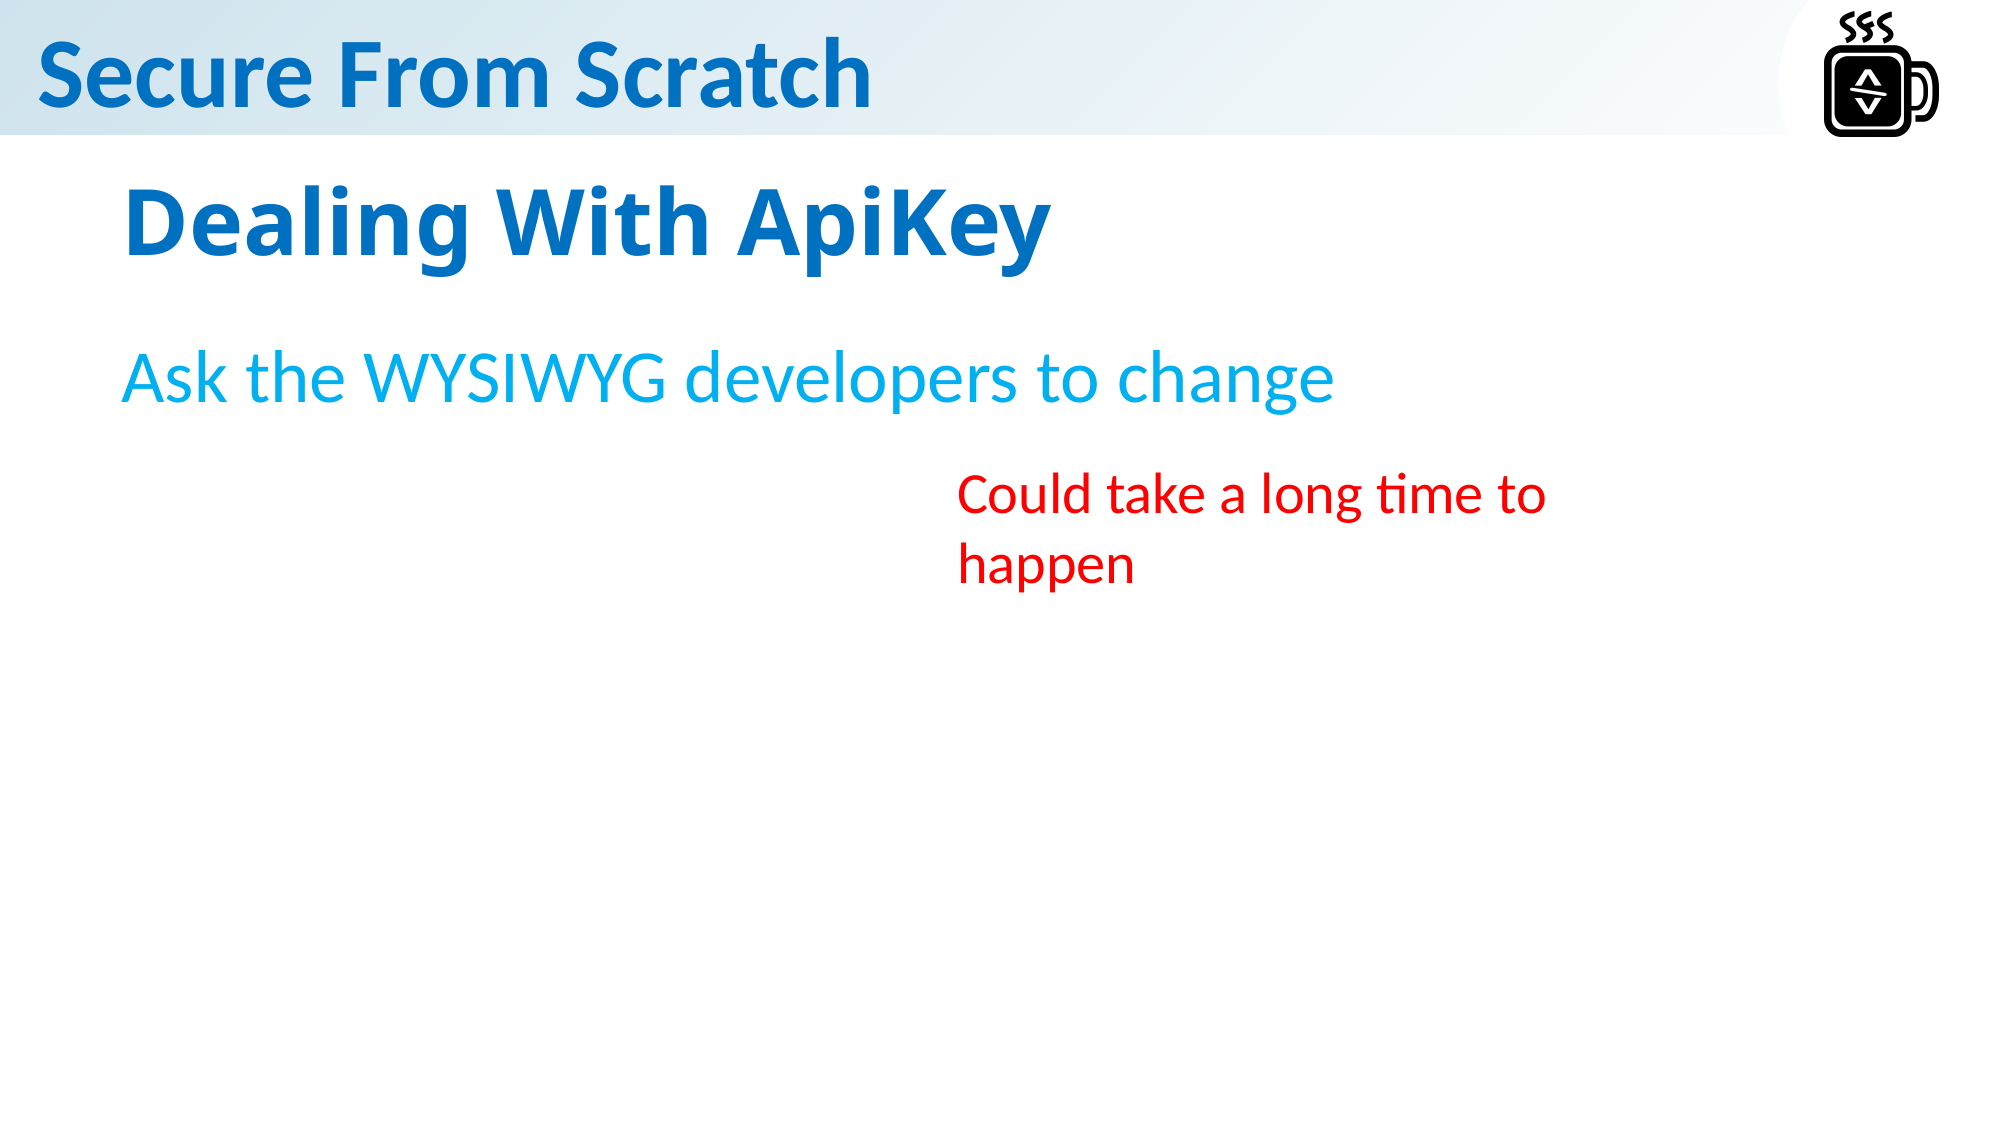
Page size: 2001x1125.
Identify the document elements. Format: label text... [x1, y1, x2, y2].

title Dealing With ApiKey [106, 156, 2000, 296]
text_box Could take a long time to happen [942, 447, 1716, 603]
picture [1824, 11, 1939, 137]
list Ask the WYSIWYG developers to change [106, 330, 1973, 1085]
